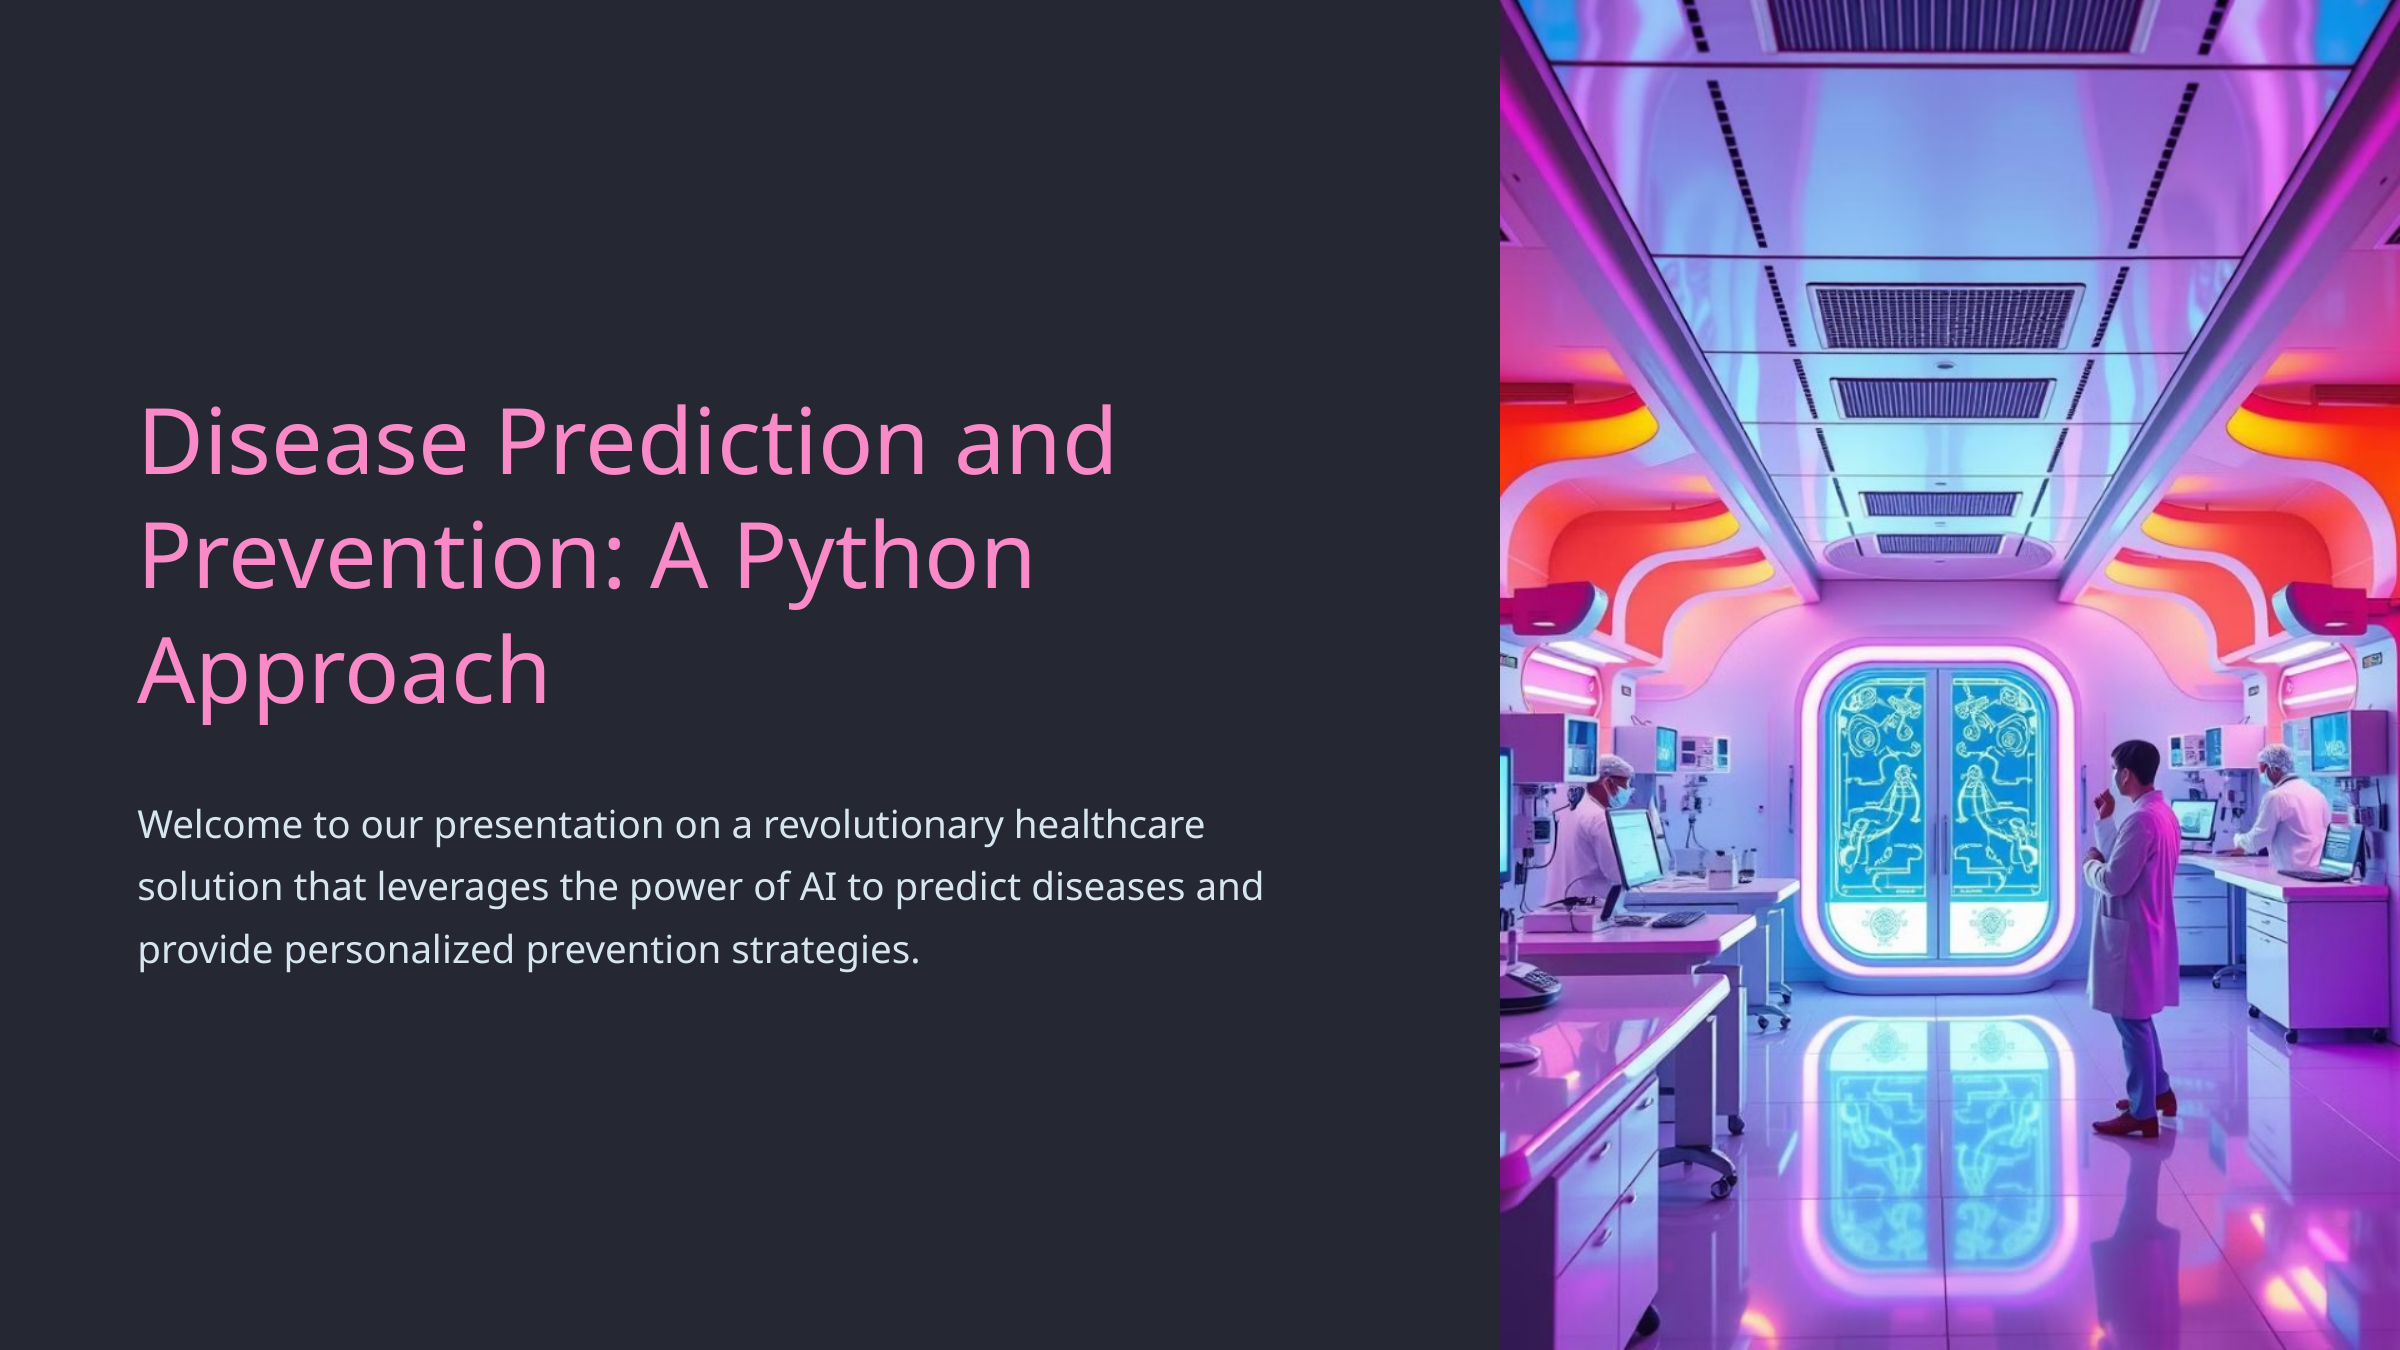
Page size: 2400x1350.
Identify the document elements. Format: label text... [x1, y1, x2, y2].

text_box Disease Prediction and Prevention: A Python Approach [137, 378, 1363, 725]
picture [1499, 0, 2400, 1350]
text_box Welcome to our presentation on a revolutionary healthcare solution that leverages the power of AI to predict diseases and provide personalized prevention strategies. [137, 783, 1363, 972]
